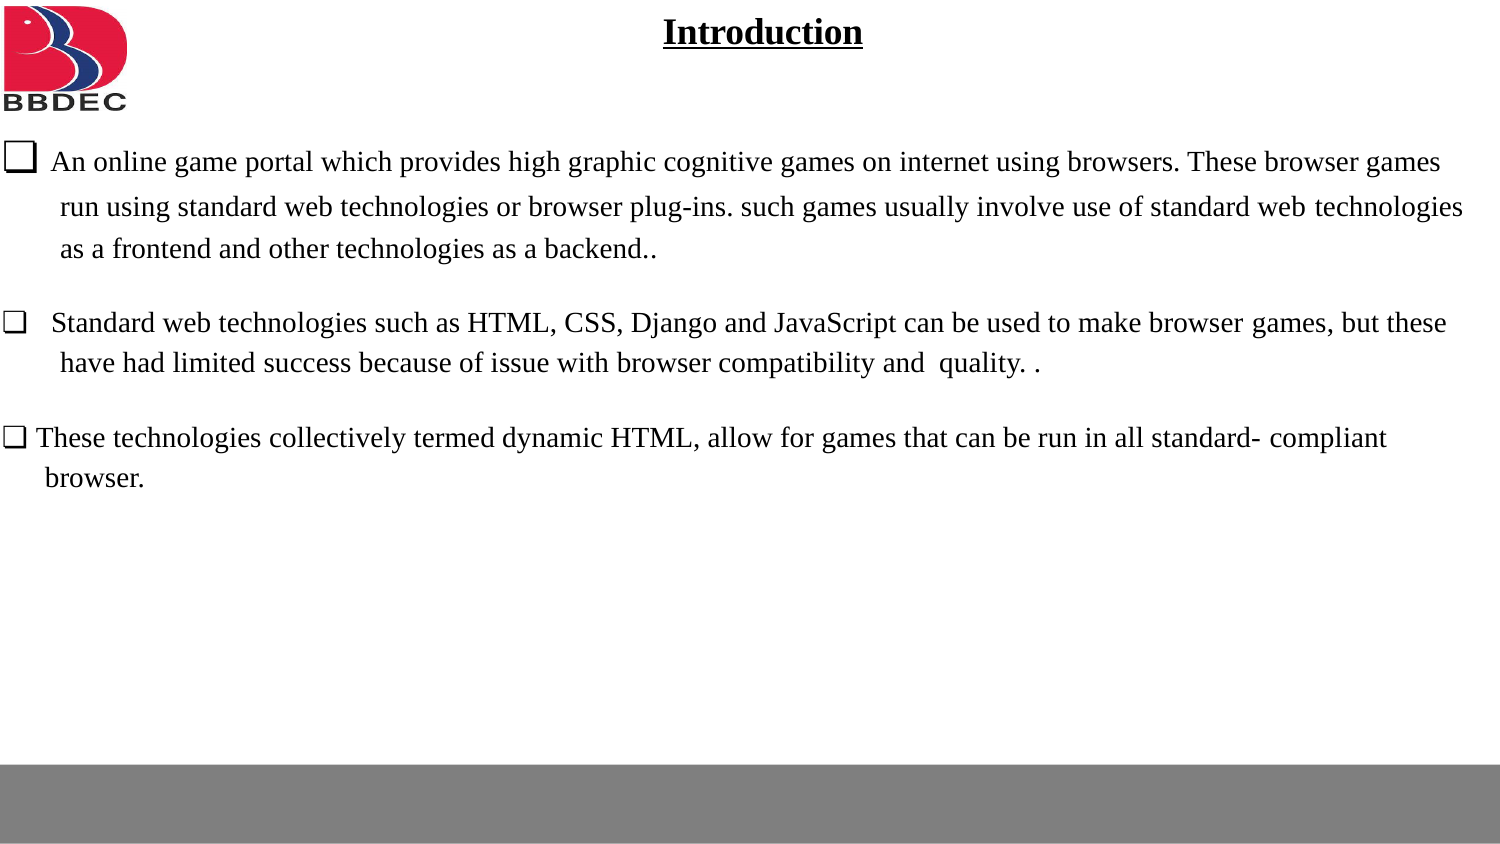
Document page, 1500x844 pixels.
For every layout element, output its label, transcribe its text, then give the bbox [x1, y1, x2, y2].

picture [1, 5, 127, 111]
text_box ❏ An online game portal which provides high graphic cognitive games on internet using browsers. These browser games run using standard web technologies or browser plug-ins. such games usually involve use of standard web technologies as a frontend and other technologies as a backend.. ❏ Standard web technologies such as HTML, CSS, Django and JavaScript can be used to make browser games, but these have had limited success because of issue with browser compatibility and quality. . ❏ These technologies collectively termed dynamic HTML, allow for games that can be run in all standard- compliant browser. [0, 121, 1475, 550]
title Introduction [0, 5, 1500, 149]
